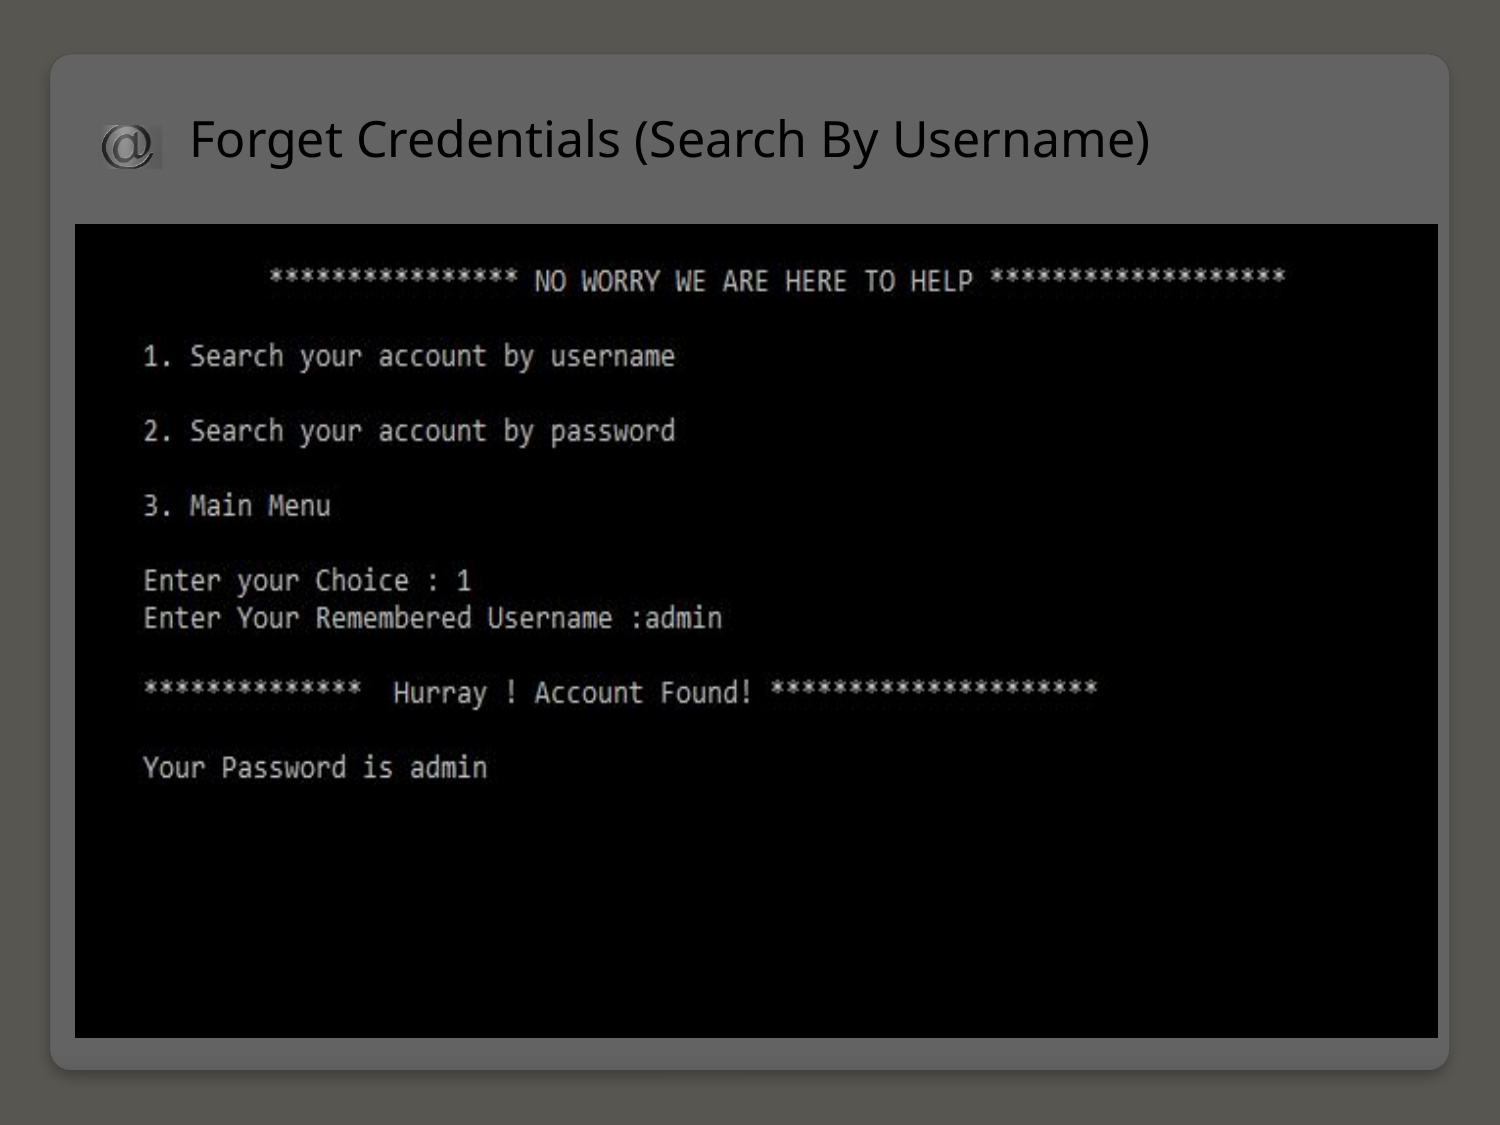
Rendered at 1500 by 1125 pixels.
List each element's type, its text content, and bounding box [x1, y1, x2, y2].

picture [74, 224, 1438, 1038]
text_box Forget Credentials (Search By Username) [174, 99, 1425, 175]
picture [99, 124, 163, 169]
text_box [0, 0, 1500, 1125]
